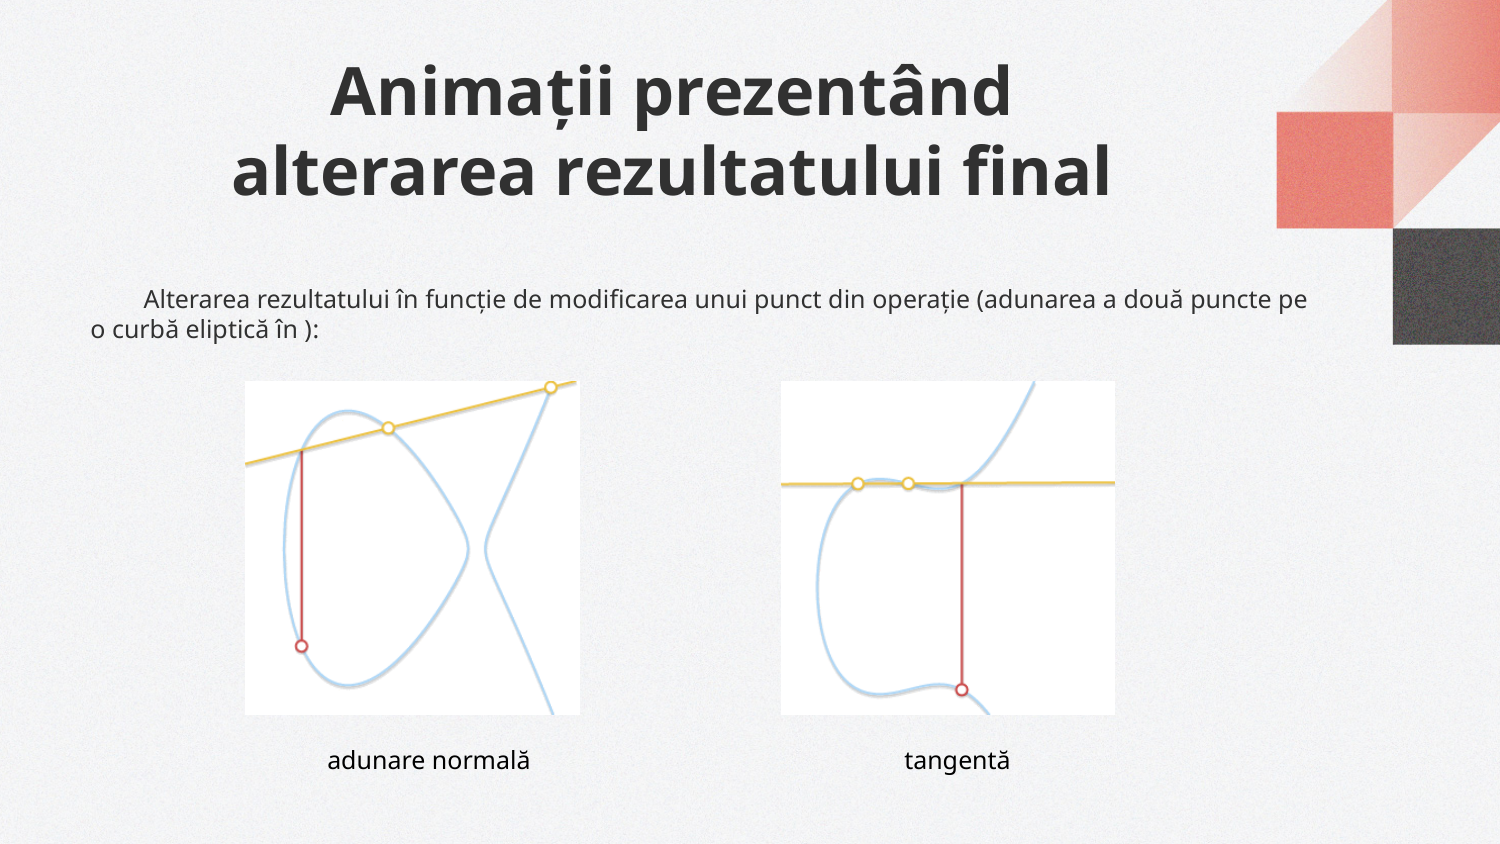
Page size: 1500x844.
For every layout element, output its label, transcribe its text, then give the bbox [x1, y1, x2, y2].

text_box Animații prezentând alterarea rezultatului final [200, 45, 1145, 213]
picture [0, 0, 1500, 844]
text_box tangentă [889, 737, 1026, 782]
text_box adunare normală [312, 737, 546, 782]
